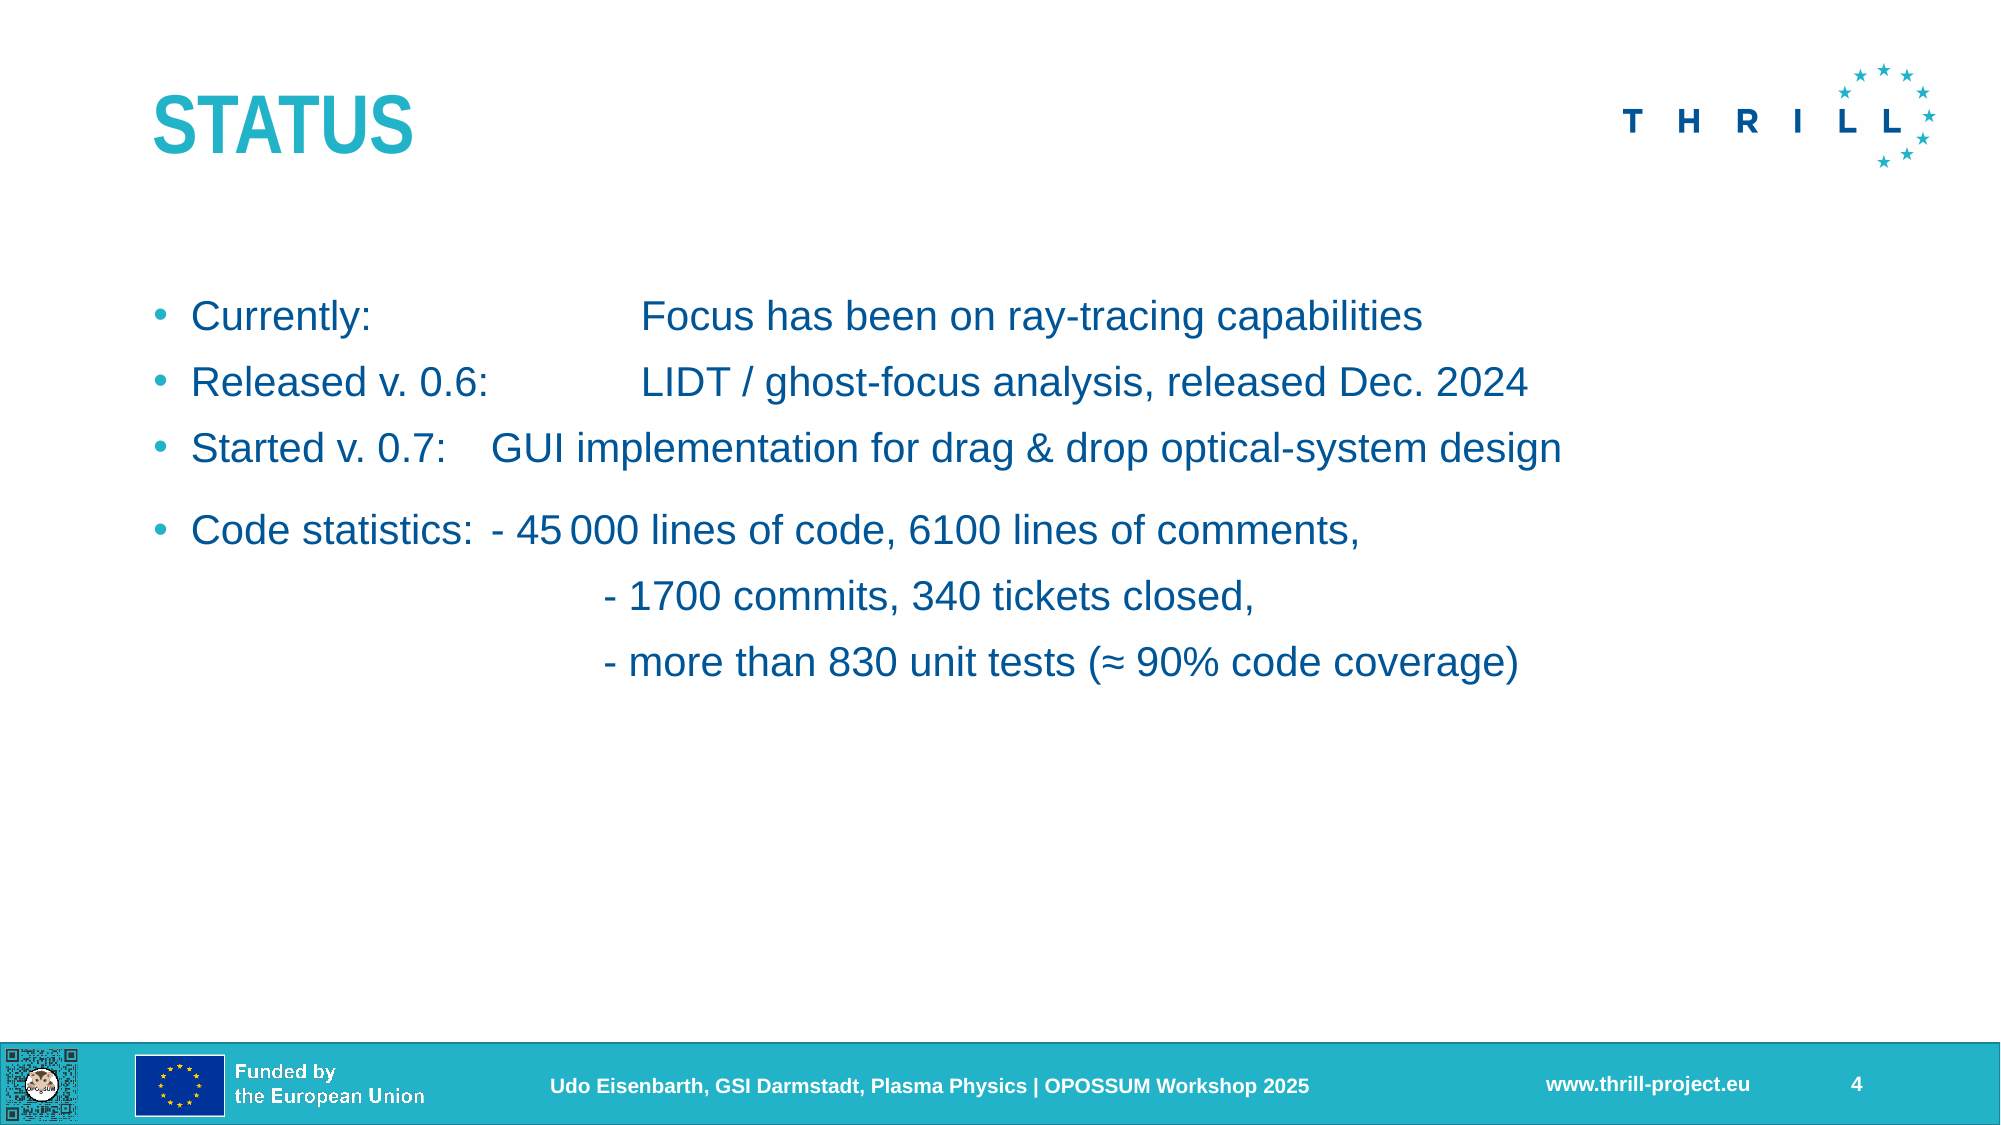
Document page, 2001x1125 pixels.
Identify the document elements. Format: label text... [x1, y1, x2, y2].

picture [27, 1068, 55, 1096]
picture [1863, 63, 1936, 168]
text_box Currently: Focus has been on ray-tracing capabilities Released v. 0.6: LIDT / ghost-focus analysis, released Dec. 2024 Started v. 0.7: GUI implementation for drag & drop optical-system design Code statistics: - 45 000 lines of code, 6100 lines of comments, - 1700 commits, 340 tickets closed, - more than 830 unit tests (≈ 90% code coverage) [137, 286, 1840, 798]
slide_number 4 [1779, 1053, 1863, 1114]
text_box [5, 1048, 78, 1121]
title Status [137, 59, 1863, 194]
picture [131, 1051, 436, 1120]
